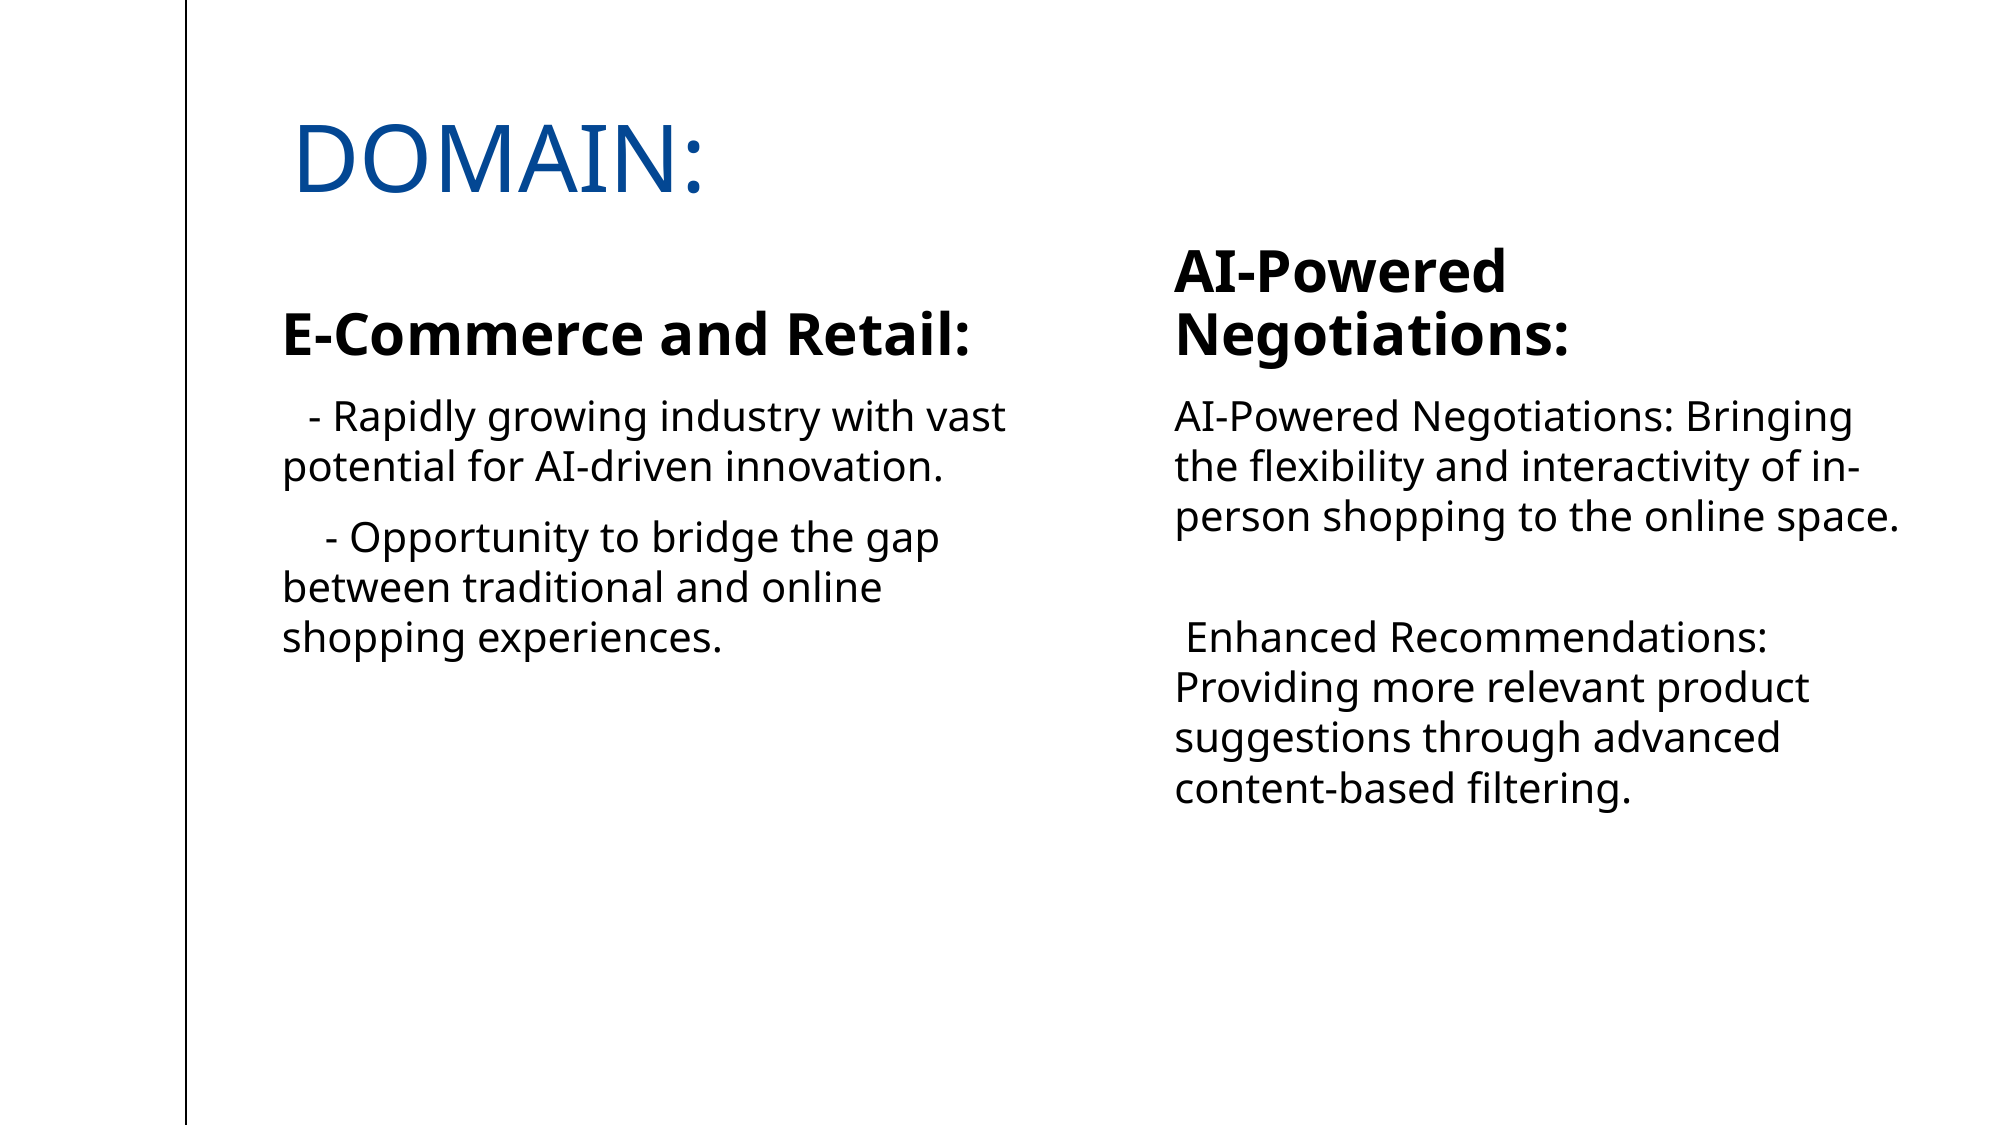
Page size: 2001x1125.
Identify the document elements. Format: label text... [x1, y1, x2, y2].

list AI-Powered Negotiations: [1159, 240, 1930, 377]
list E-Commerce and Retail: [266, 240, 1034, 377]
title Domain: [266, 55, 1930, 221]
list AI-Powered Negotiations: Bringing the flexibility and interactivity of in-person shopping to the online space. Enhanced Recommendations: Providing more relevant product suggestions through advanced content-based filtering. [1159, 382, 1930, 1014]
list - Rapidly growing industry with vast potential for AI-driven innovation. - Opportunity to bridge the gap between traditional and online shopping experiences. [266, 382, 1037, 1014]
